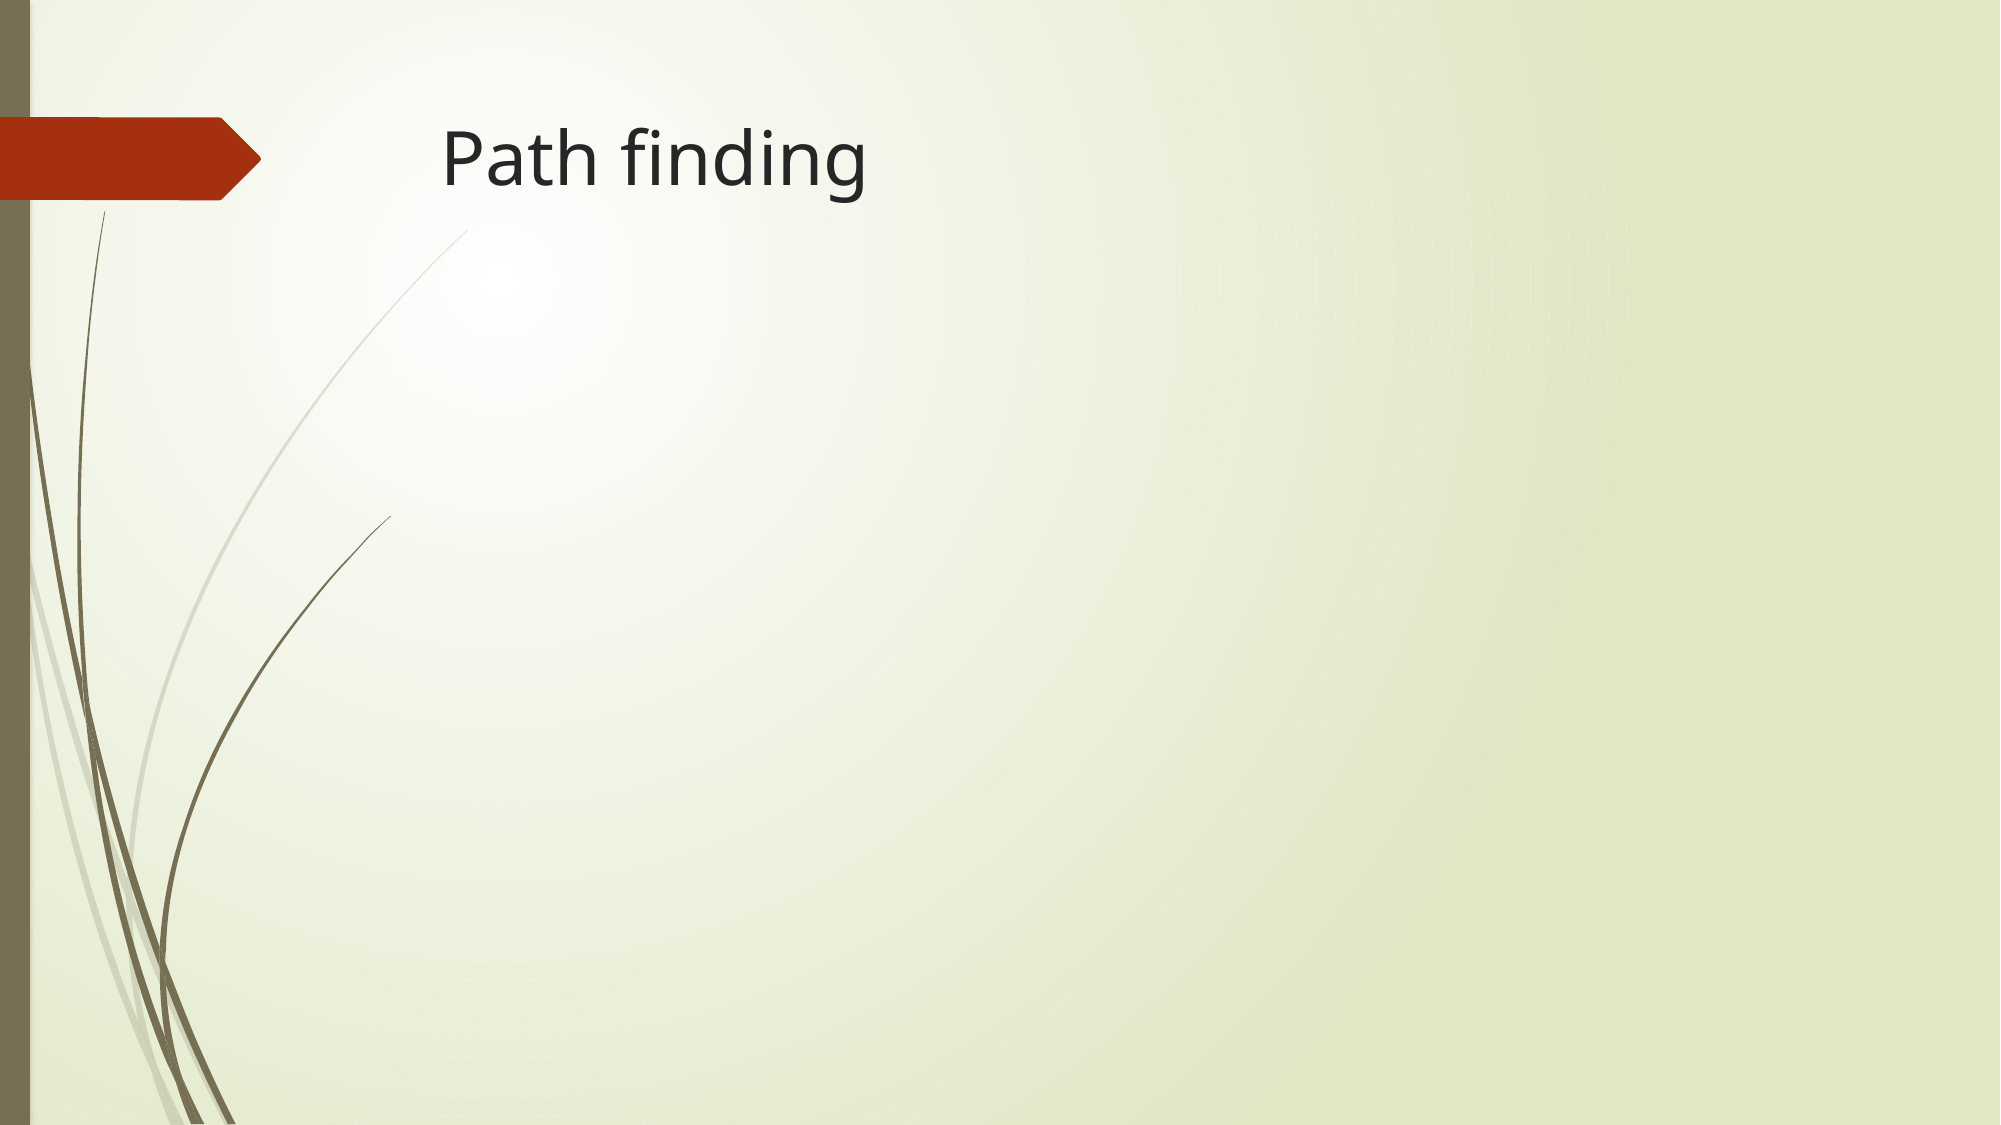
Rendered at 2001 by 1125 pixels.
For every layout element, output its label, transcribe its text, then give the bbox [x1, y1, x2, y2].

title Path finding [425, 102, 1888, 313]
